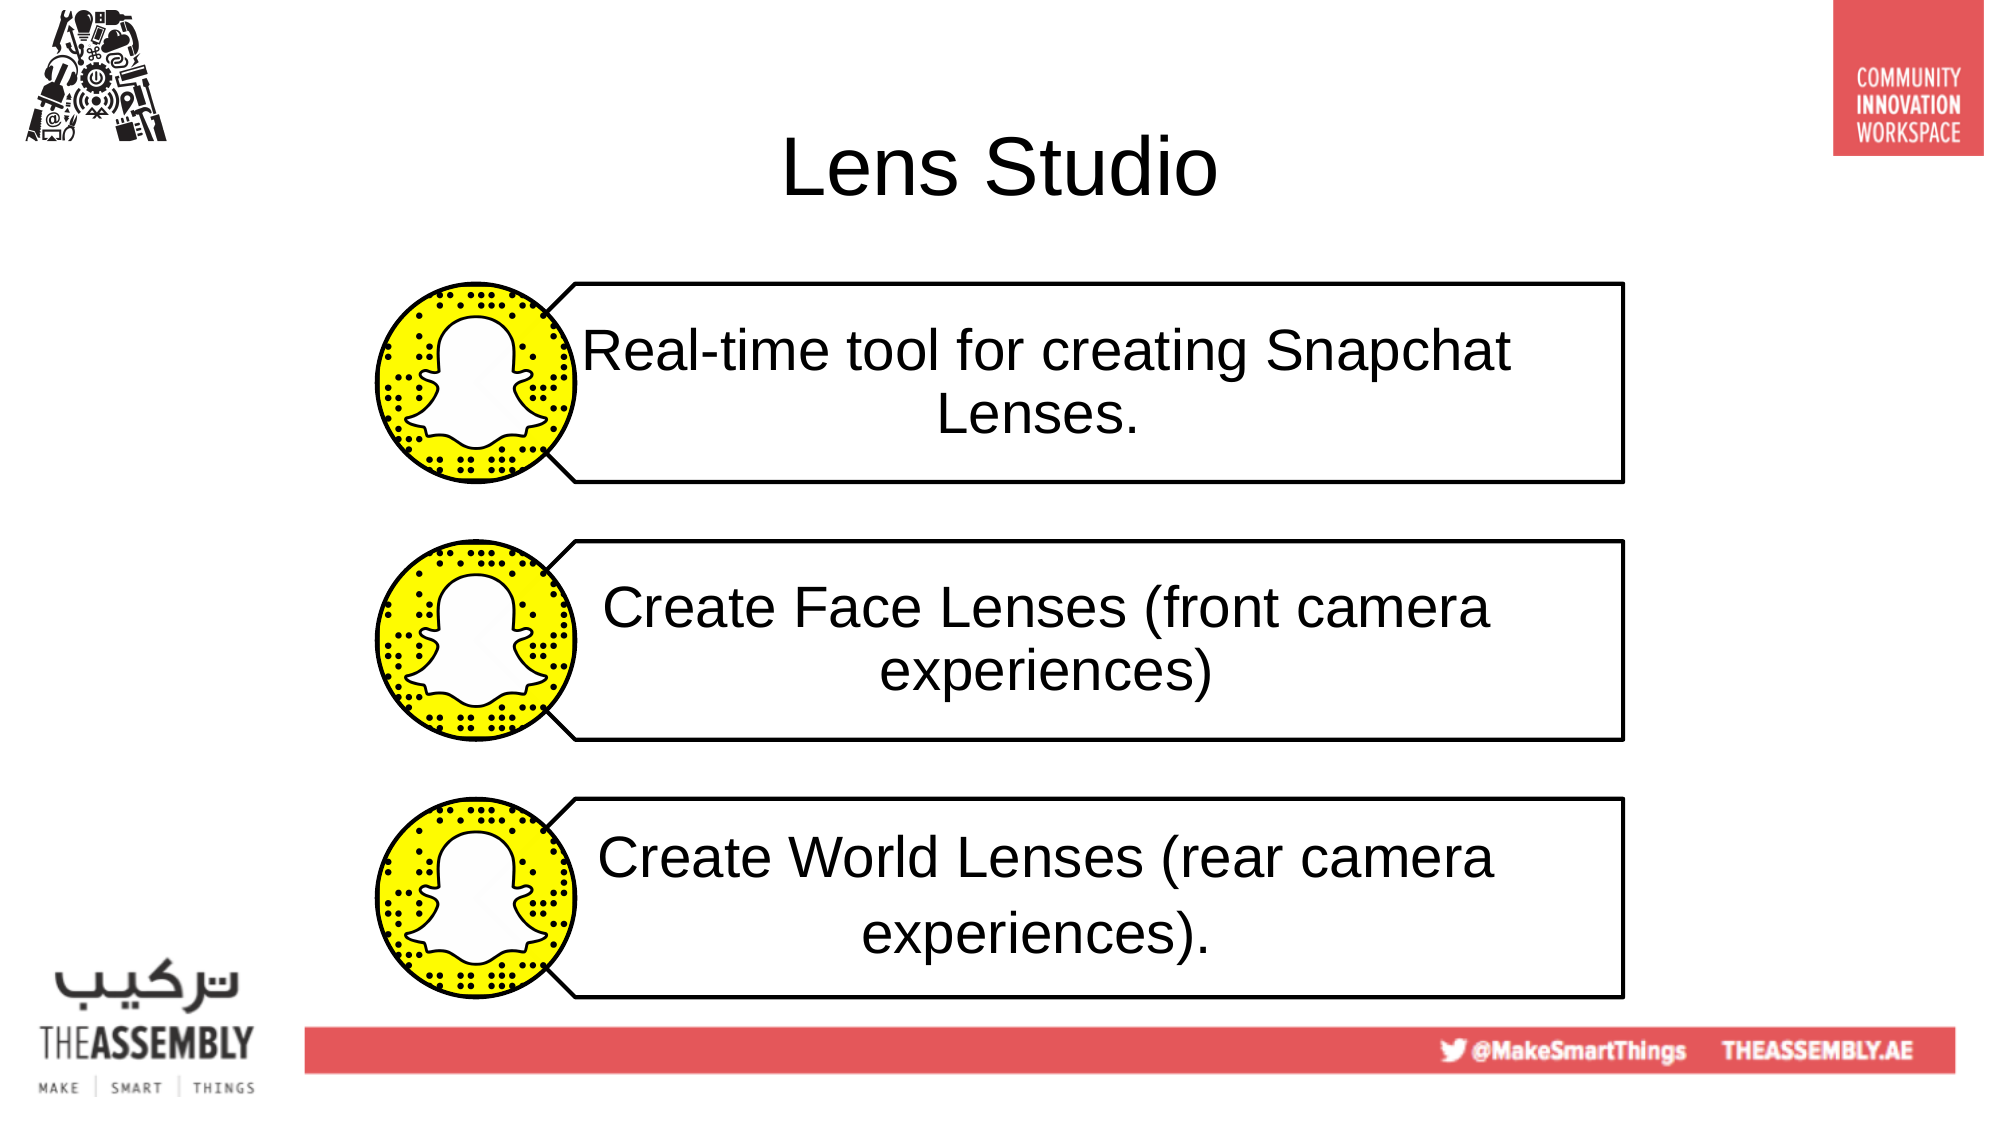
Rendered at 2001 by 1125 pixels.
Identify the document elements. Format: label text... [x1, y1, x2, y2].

picture [7, 955, 1993, 1097]
picture [23, 10, 170, 144]
title Lens Studio [137, 59, 1863, 278]
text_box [137, 283, 1863, 998]
picture [1833, 0, 1984, 156]
